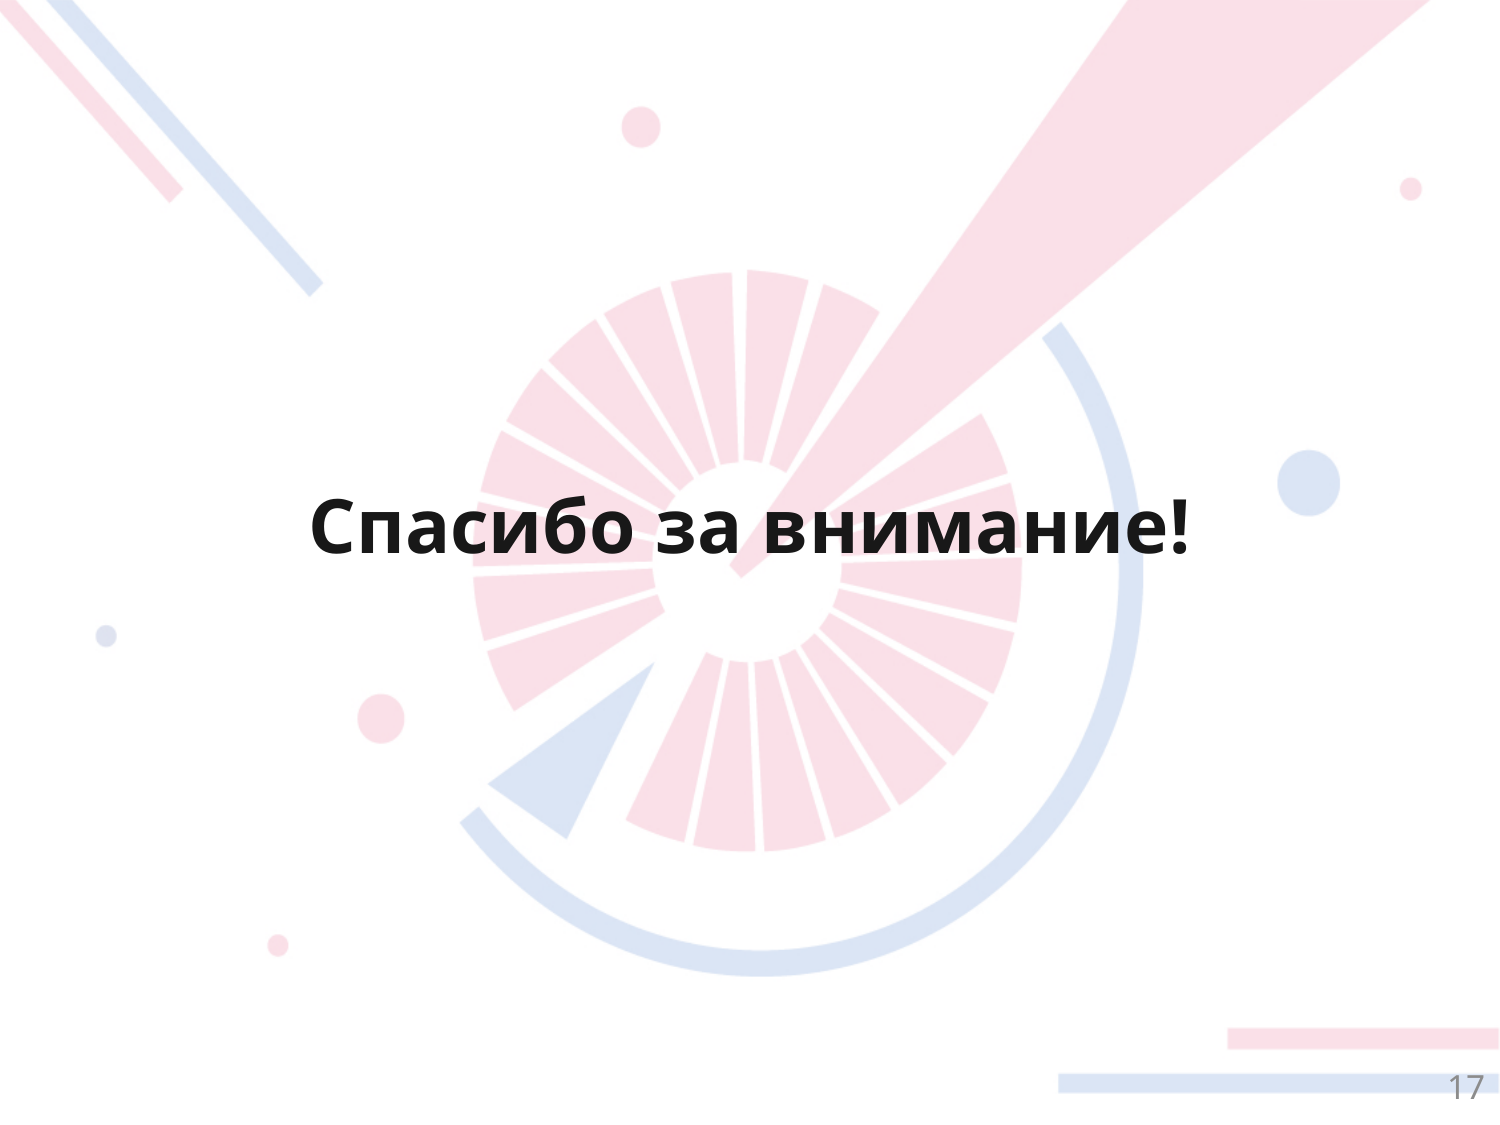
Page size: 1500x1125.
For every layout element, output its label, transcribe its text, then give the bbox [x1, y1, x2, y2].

title Спасибо за внимание! [113, 470, 1387, 577]
slide_number 17 [1415, 1058, 1500, 1119]
picture [0, 0, 1500, 1125]
